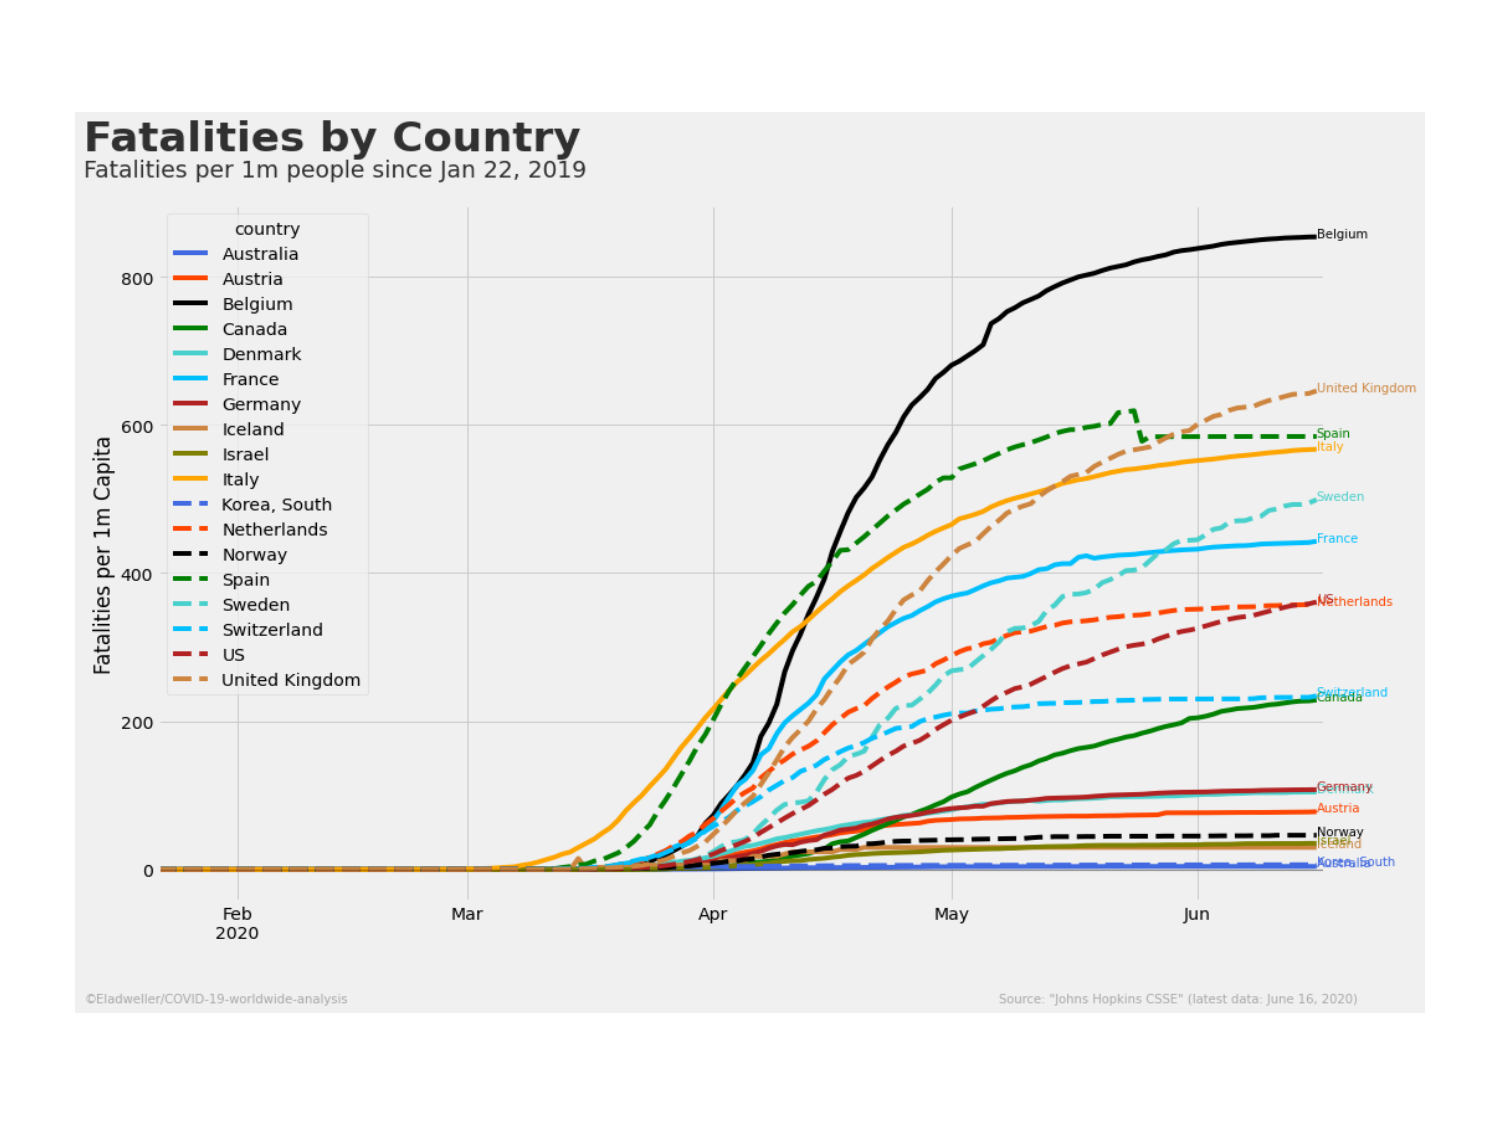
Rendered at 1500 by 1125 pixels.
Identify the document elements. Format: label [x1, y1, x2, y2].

picture [74, 112, 1426, 1013]
